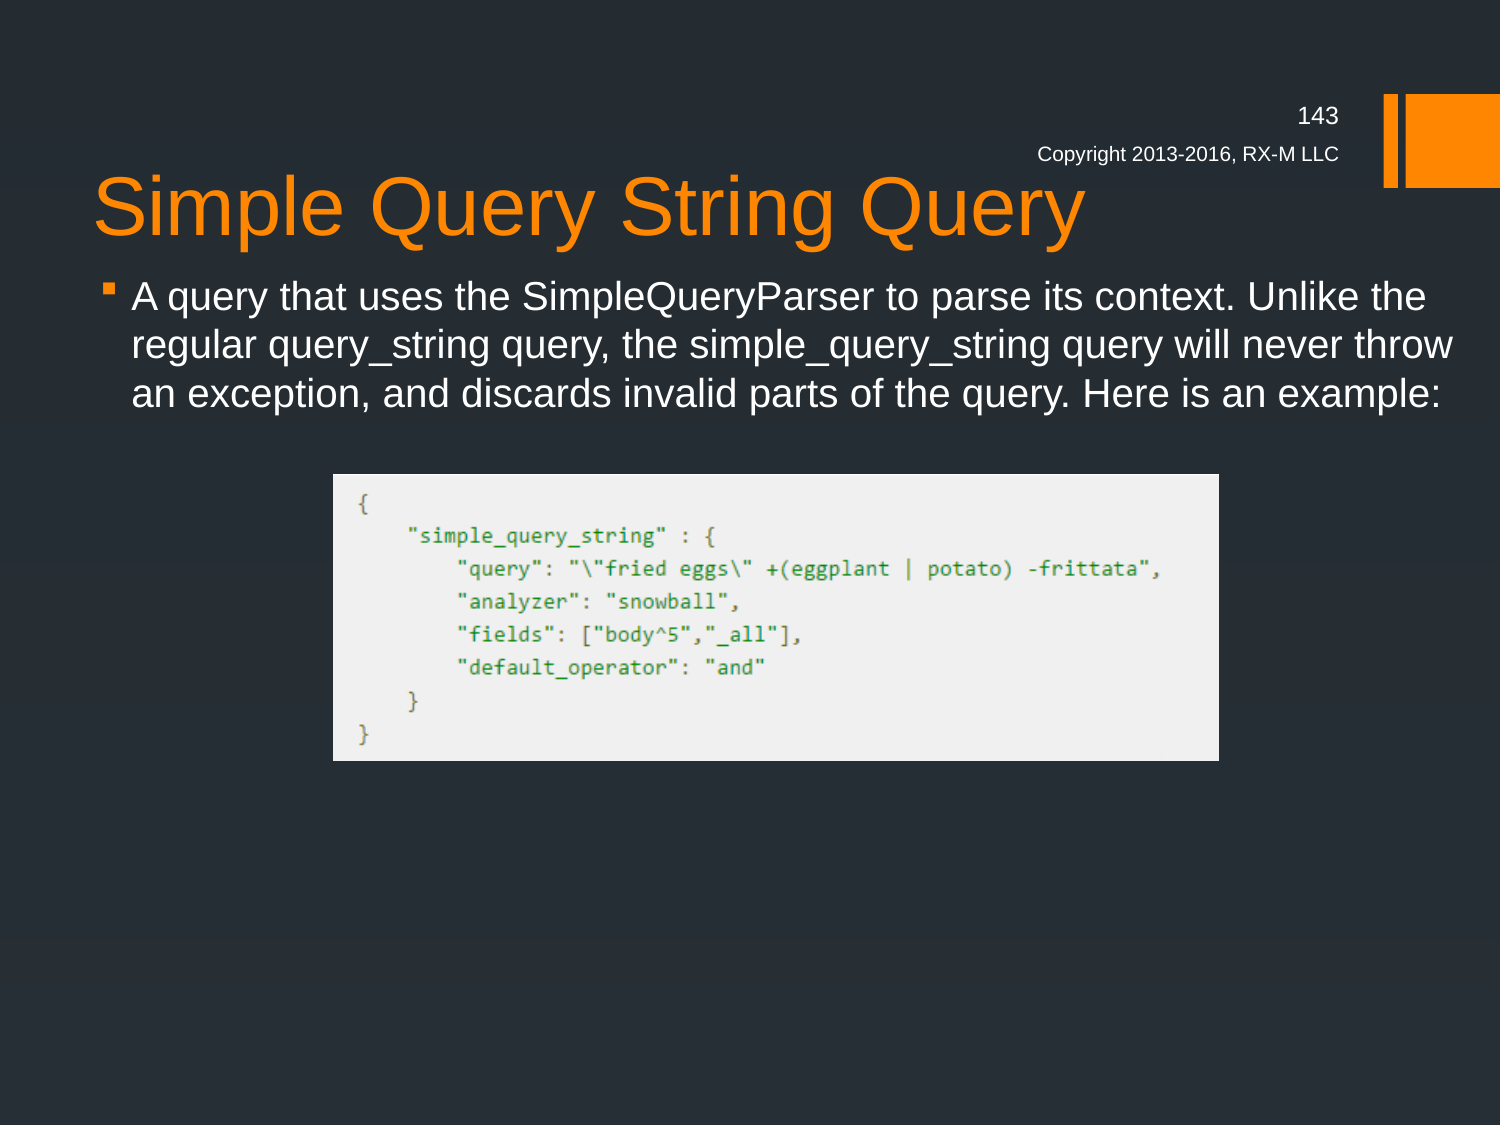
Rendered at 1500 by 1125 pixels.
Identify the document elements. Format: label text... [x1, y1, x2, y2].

slide_number 143 [1199, 90, 1355, 140]
picture [333, 474, 1219, 762]
footer Copyright 2013-2016, RX-M LLC [985, 140, 1355, 190]
title Simple Query String Query [77, 70, 1388, 260]
list A query that uses the SimpleQueryParser to parse its context. Unlike the regular query_string query, the simple_query_string query will never throw an exception, and discards invalid parts of the query. Here is an example: [77, 262, 1475, 425]
